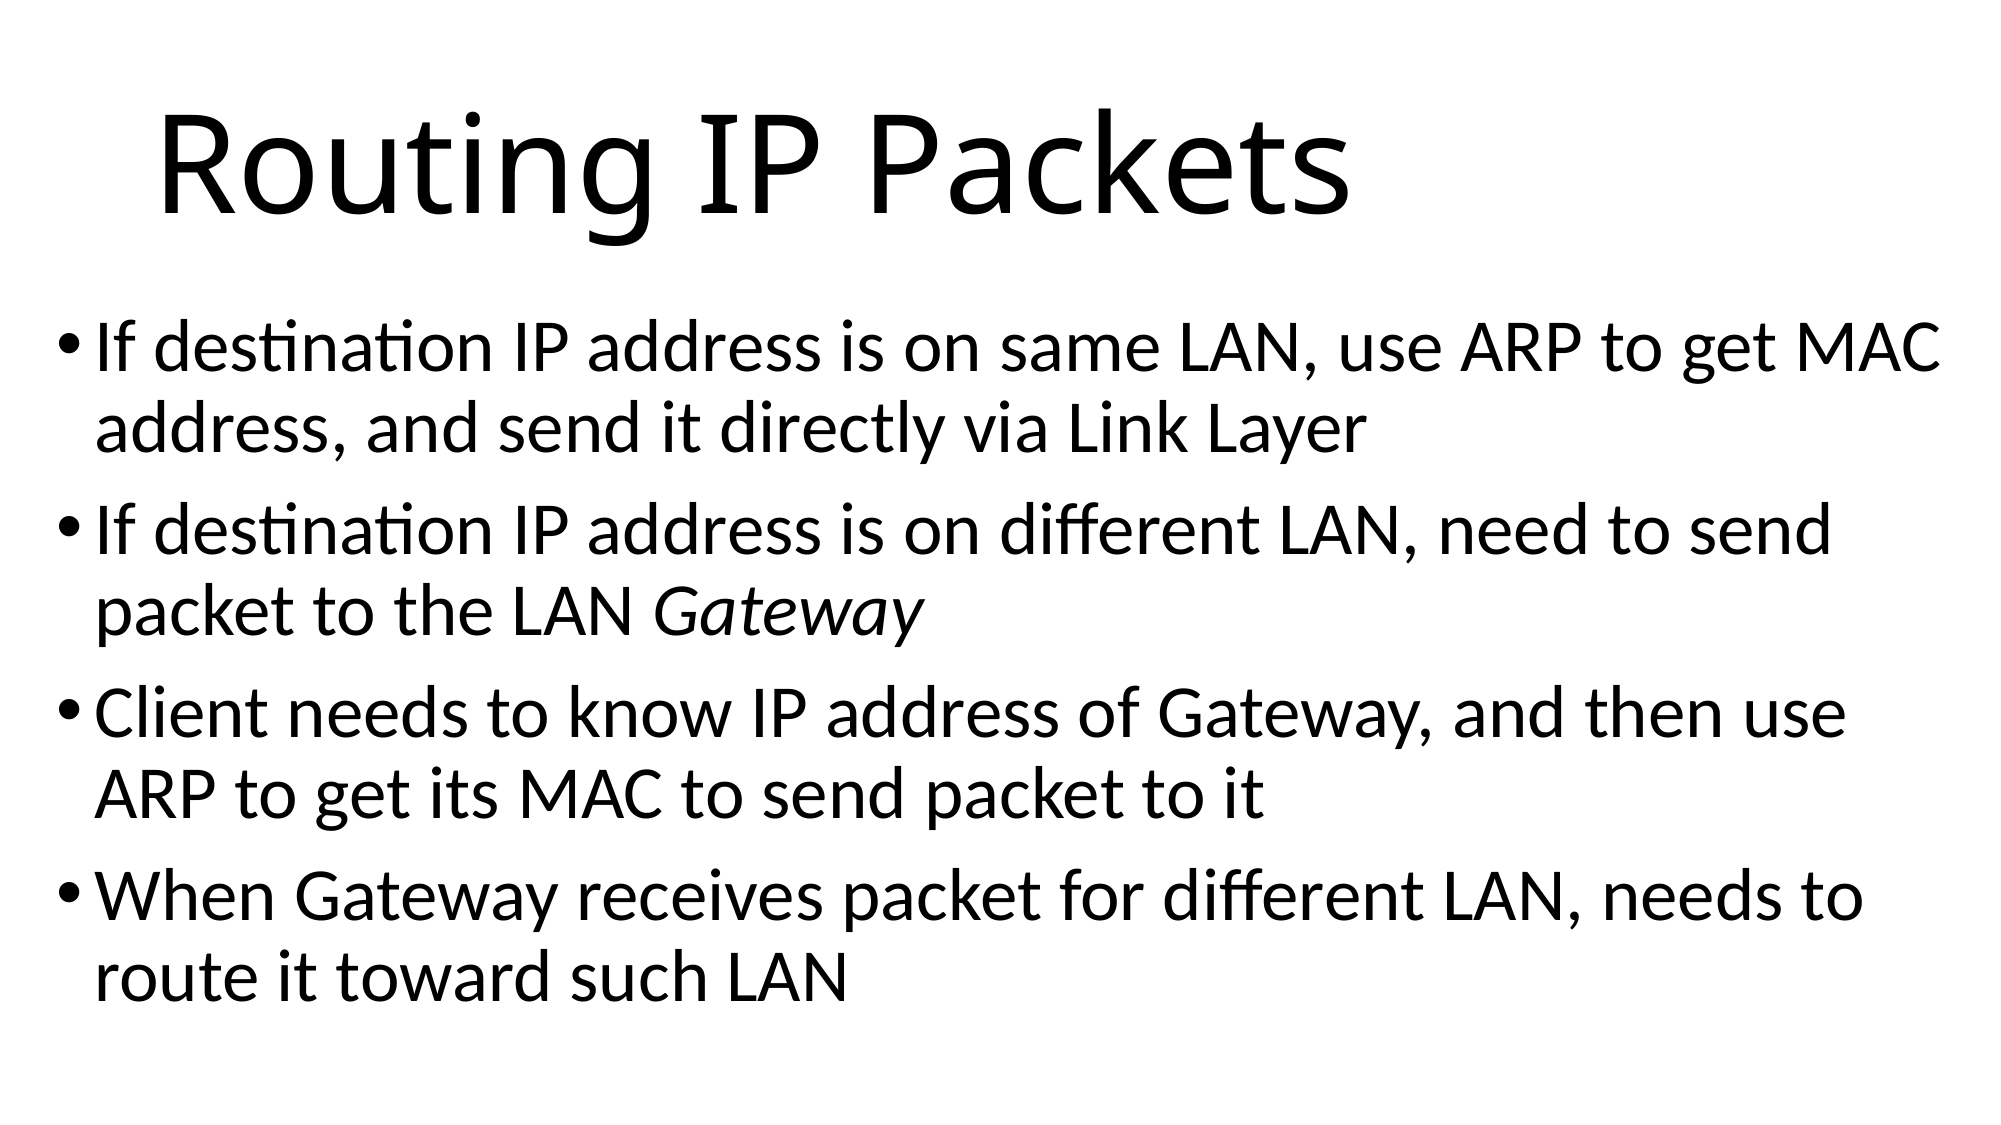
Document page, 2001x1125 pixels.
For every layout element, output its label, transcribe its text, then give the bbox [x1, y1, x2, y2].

list If destination IP address is on same LAN, use ARP to get MAC address, and send it directly via Link Layer If destination IP address is on different LAN, need to send packet to the LAN Gateway Client needs to know IP address of Gateway, and then use ARP to get its MAC to send packet to it When Gateway receives packet for different LAN, needs to route it toward such LAN [41, 299, 1960, 1099]
title Routing IP Packets [137, 59, 1863, 278]
